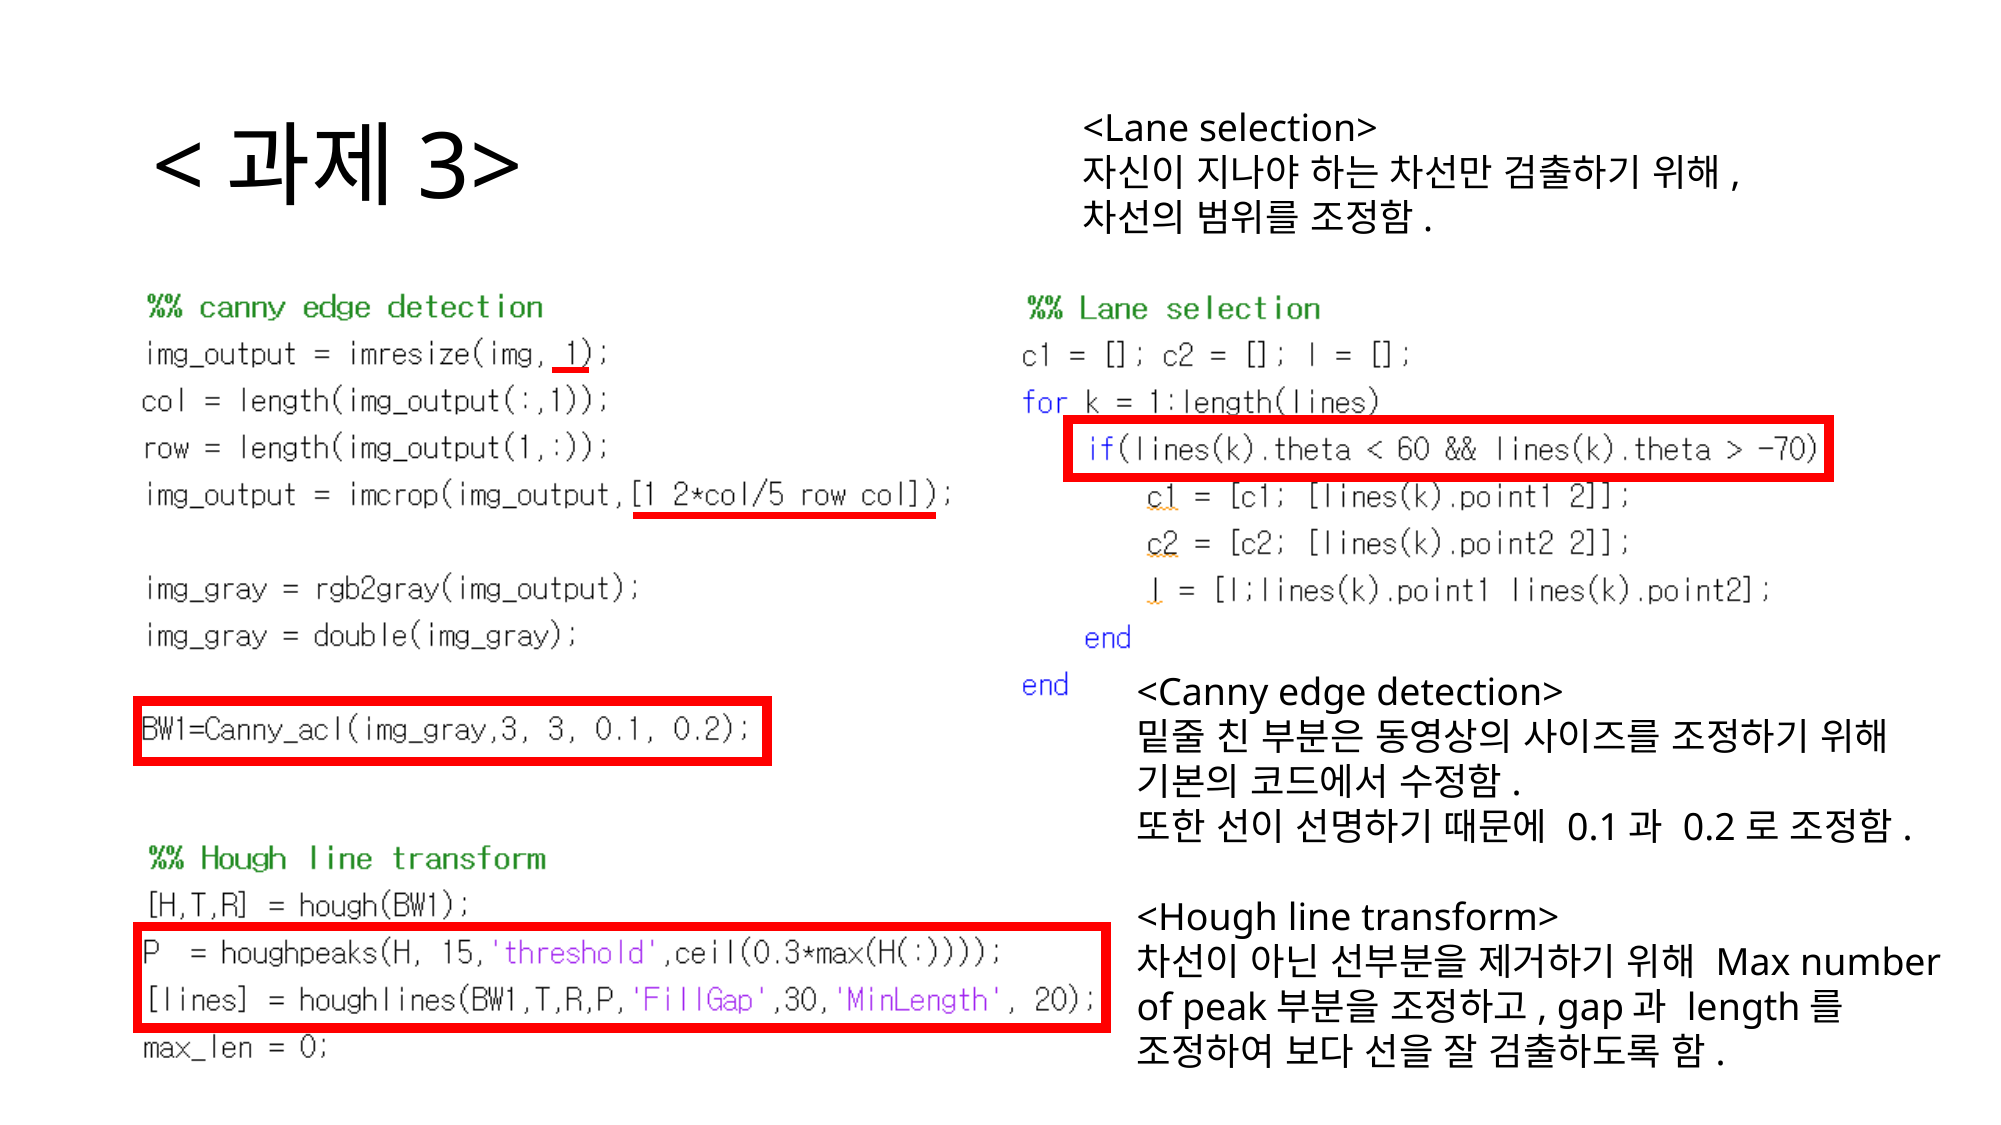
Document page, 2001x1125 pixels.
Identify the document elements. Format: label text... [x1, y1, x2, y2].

text_box <Lane selection> 자신이 지나야 하는 차선만 검출하기 위해, 차선의 범위를 조정함. [1067, 96, 1825, 247]
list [137, 291, 966, 762]
picture [1022, 291, 1825, 700]
title <과제3> [137, 59, 1863, 278]
picture [137, 841, 1107, 1069]
text_box <Canny edge detection> 밑줄 친 부분은 동영상의 사이즈를 조정하기 위해 기본의 코드에서 수정함. 또한 선이 선명하기 때문에 0.1과 0.2로 조정함. <Hough line transform> 차선이 아닌 선부분을 제거하기 위해 Max number of peak부분을 조정하고, gap과 length를 조정하여 보다 선을 잘 검출하도록 함. [1121, 660, 2000, 1081]
text_box [1825, 419, 1830, 478]
